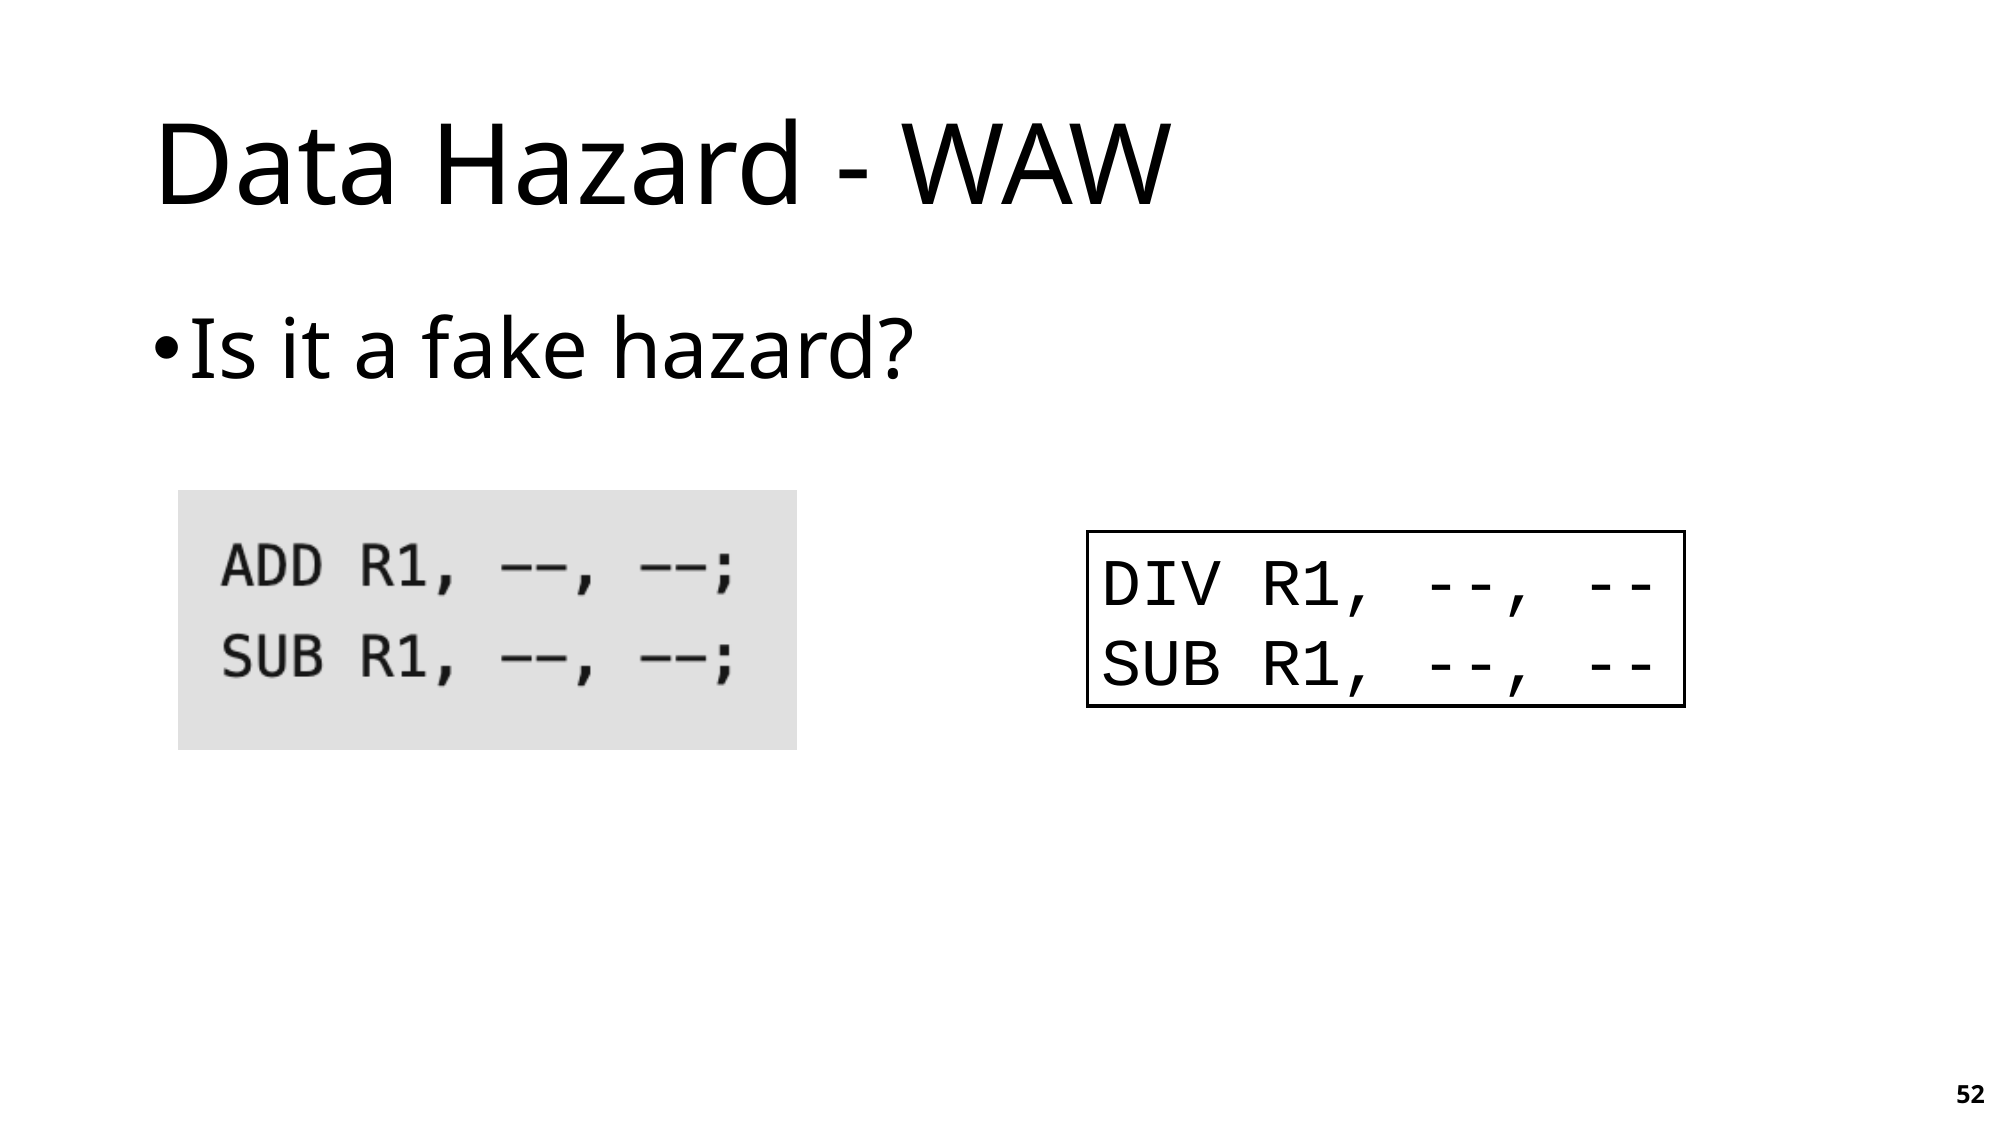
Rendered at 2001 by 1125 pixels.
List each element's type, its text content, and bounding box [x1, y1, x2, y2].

text_box DIV R1, --, -- SUB R1, --, -- [1086, 530, 1686, 708]
title Data Hazard - WAW [137, 59, 1863, 278]
slide_number 52 [1550, 1065, 2000, 1125]
list Is it a fake hazard? [137, 299, 1863, 1014]
picture [178, 489, 797, 750]
